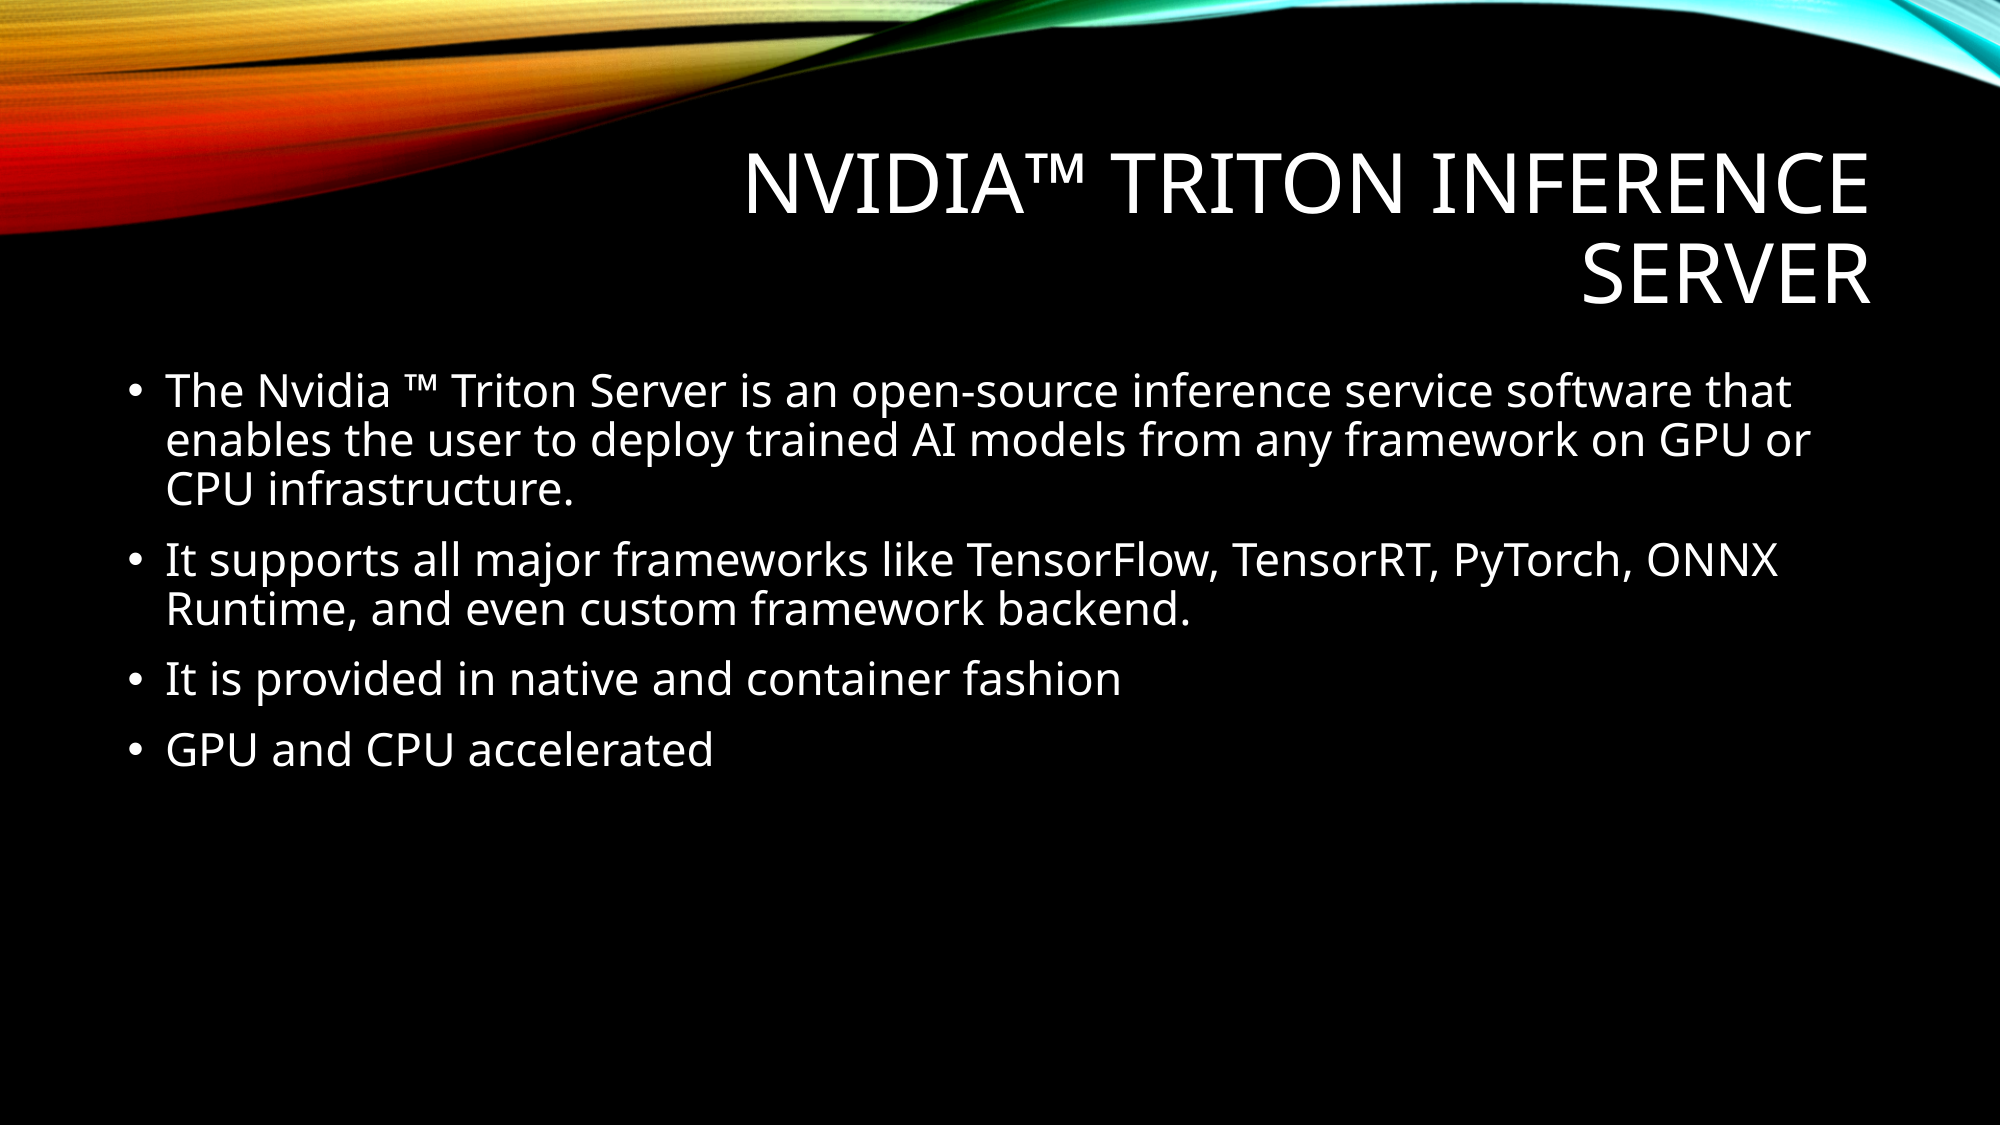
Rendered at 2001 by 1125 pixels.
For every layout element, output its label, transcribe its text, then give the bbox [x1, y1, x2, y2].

title Nvidia™ Triton Inference Server [474, 125, 1888, 338]
picture [0, 0, 2000, 237]
list The Nvidia ™ Triton Server is an open-source inference service software that enables the user to deploy trained AI models from any framework on GPU or CPU infrastructure. It supports all major frameworks like TensorFlow, TensorRT, PyTorch, ONNX Runtime, and even custom framework backend. It is provided in native and container fashion GPU and CPU accelerated [112, 360, 1888, 1021]
